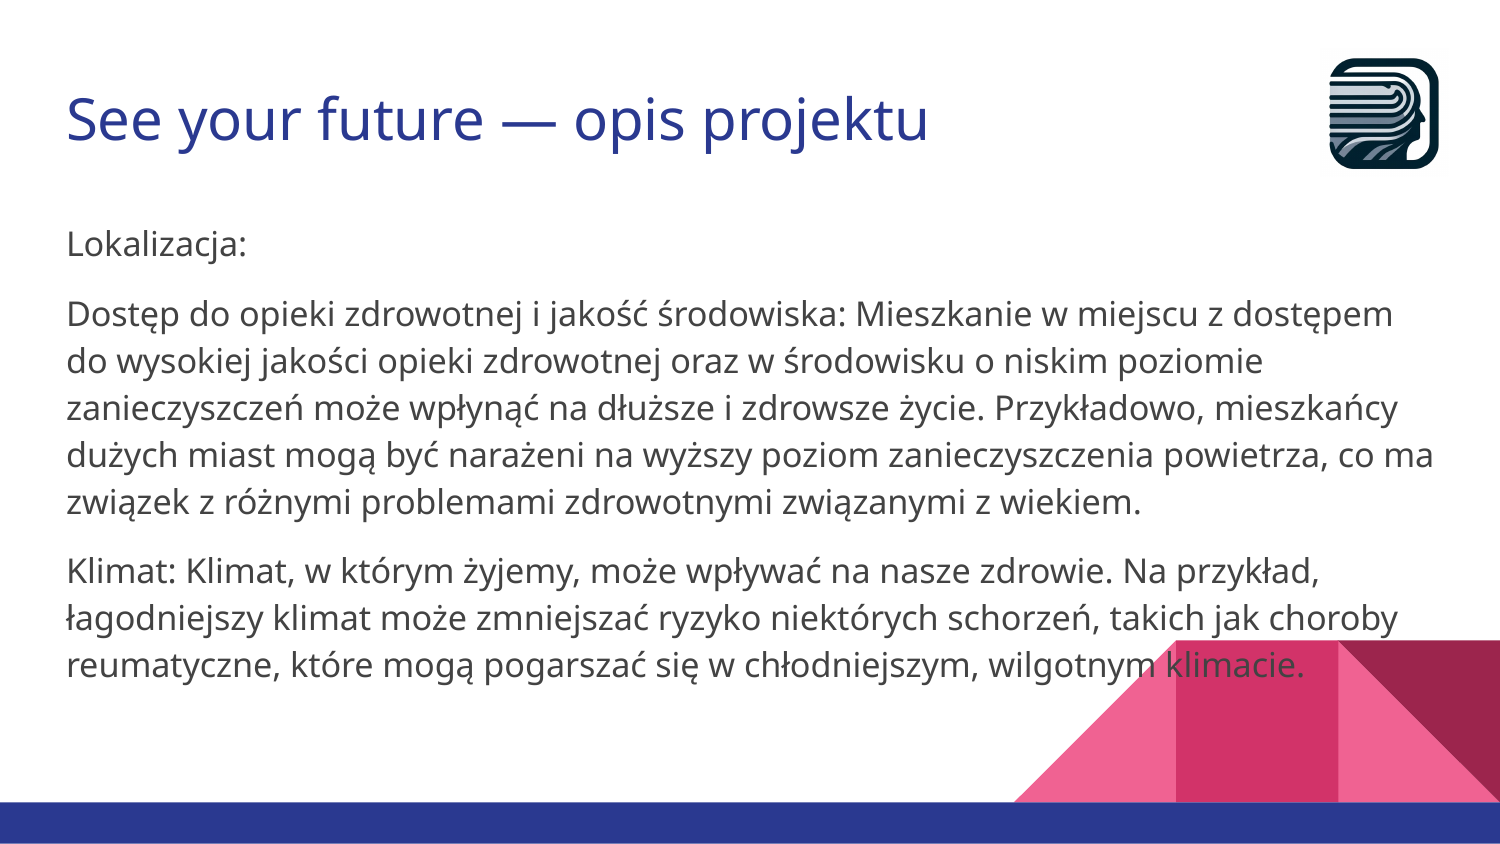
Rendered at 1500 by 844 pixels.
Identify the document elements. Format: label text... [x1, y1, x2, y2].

title See your future — opis projektu [51, 67, 1315, 167]
picture [1320, 47, 1450, 177]
list Lokalizacja: Dostęp do opieki zdrowotnej i jakość środowiska: Mieszkanie w miejscu z dostępem do wysokiej jakości opieki zdrowotnej oraz w środowisku o niskim poziomie zanieczyszczeń może wpłynąć na dłuższe i zdrowsze życie. Przykładowo, mieszkańcy dużych miast mogą być narażeni na wyższy poziom zanieczyszczenia powietrza, co ma związek z różnymi problemami zdrowotnymi związanymi z wiekiem. Klimat: Klimat, w którym żyjemy, może wpływać na nasze zdrowie. Na przykład, łagodniejszy klimat może zmniejszać ryzyko niektórych schorzeń, takich jak choroby reumatyczne, które mogą pogarszać się w chłodniejszym, wilgotnym klimacie. [51, 201, 1449, 750]
